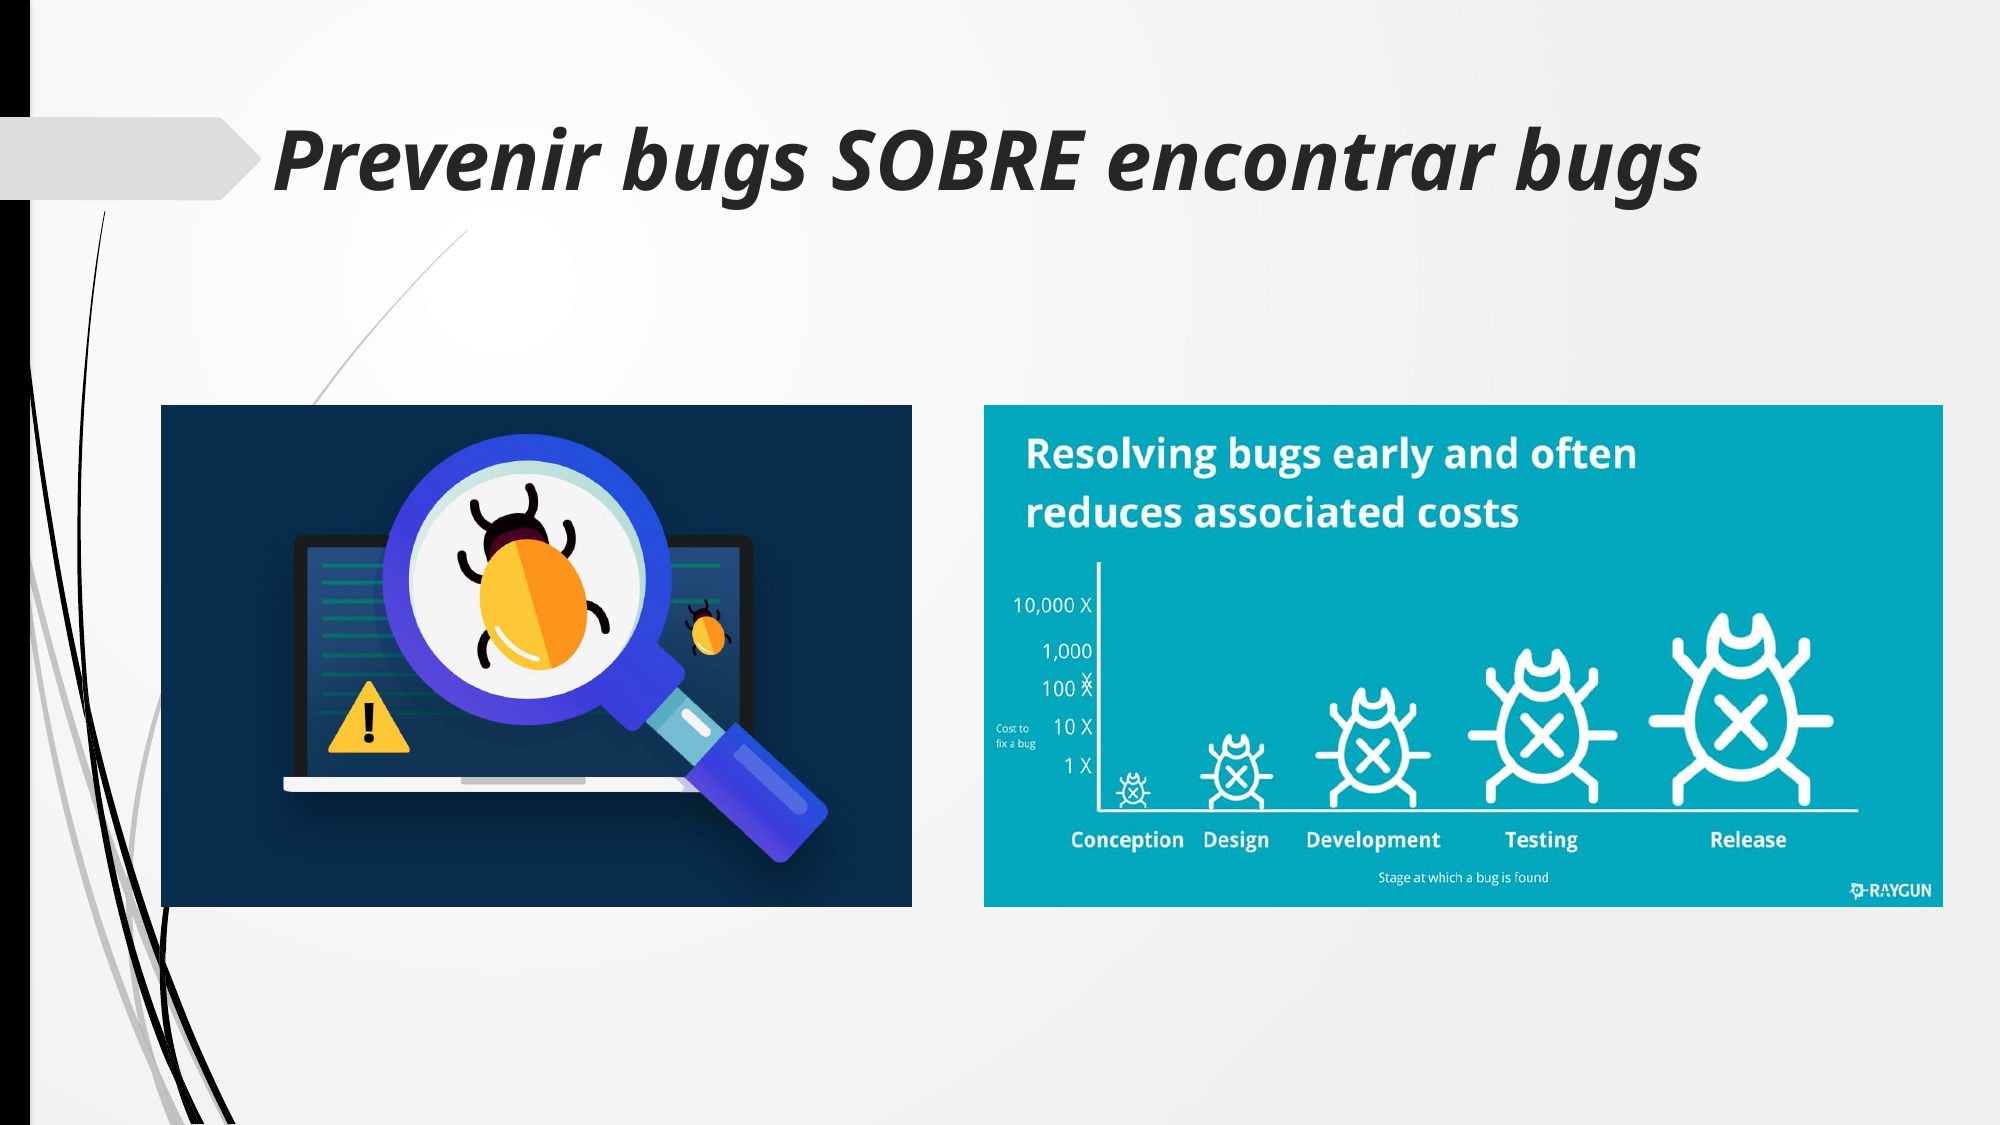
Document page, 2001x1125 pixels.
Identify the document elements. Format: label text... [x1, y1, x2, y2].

picture [160, 405, 913, 907]
title Prevenir bugs SOBRE encontrar bugs [257, 99, 1748, 237]
picture [984, 405, 1943, 907]
